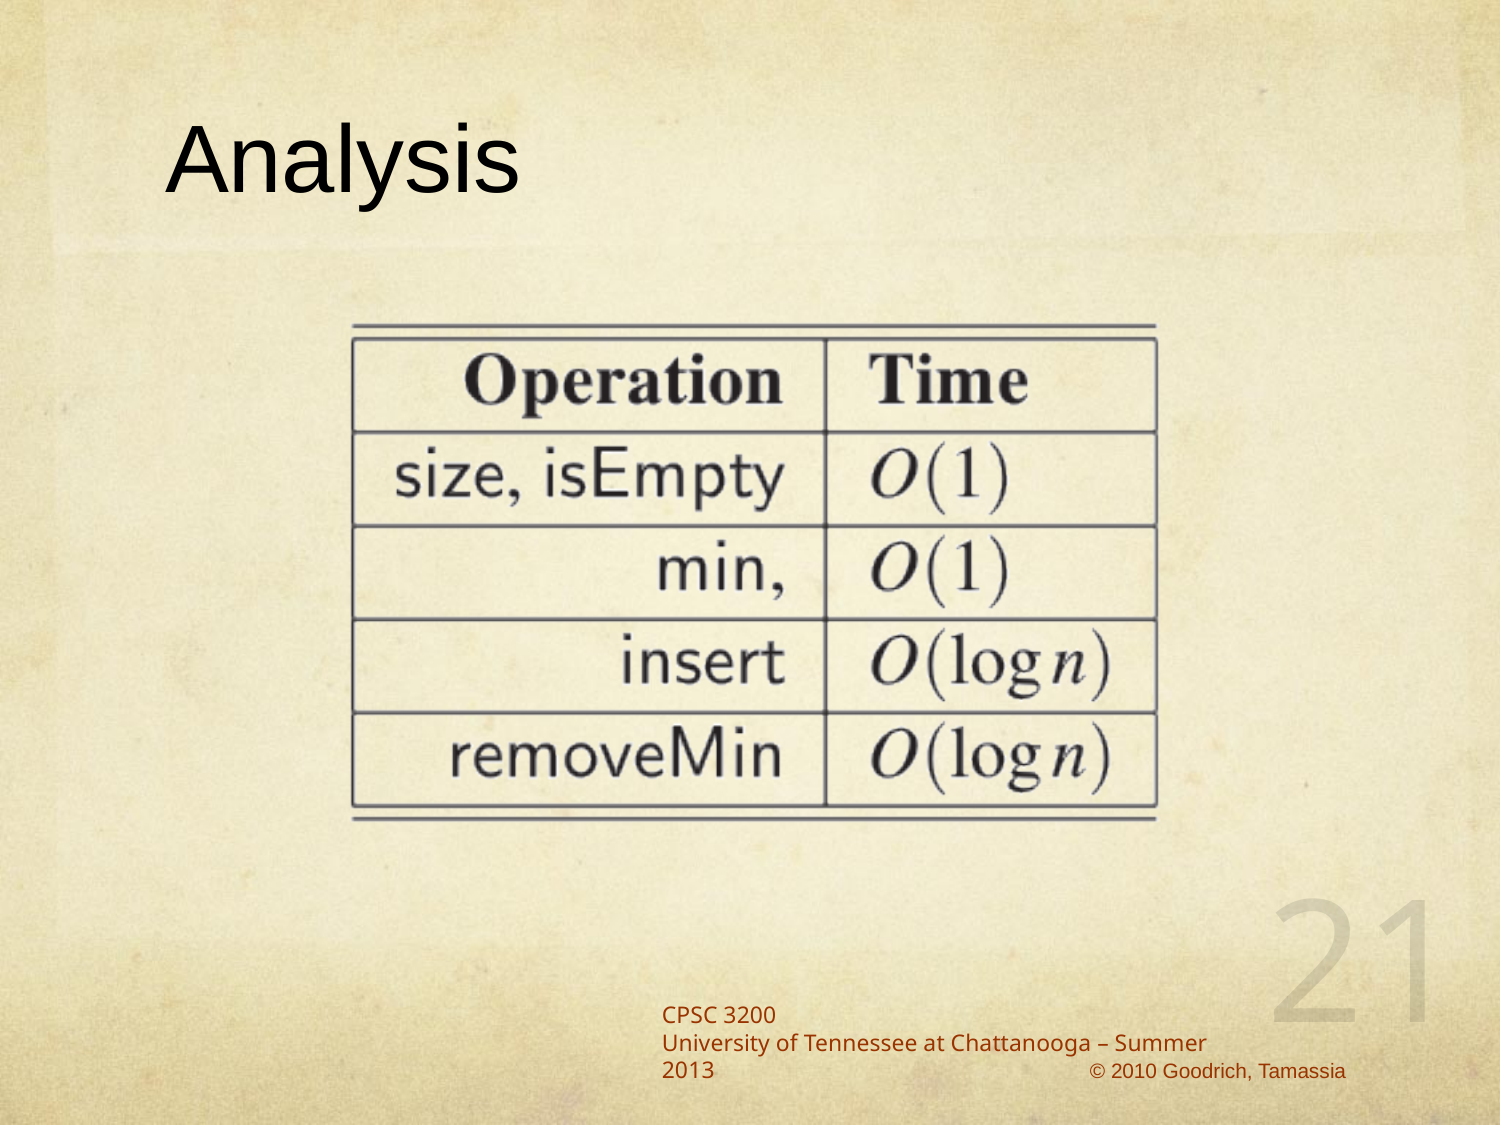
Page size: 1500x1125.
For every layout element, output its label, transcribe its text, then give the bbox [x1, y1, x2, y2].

title Analysis [150, 82, 1350, 225]
text_box © 2010 Goodrich, Tamassia [1074, 1040, 1425, 1100]
picture [0, 0, 1500, 1125]
footer CPSC 3200 University of Tennessee at Chattanooga – Summer 2013 [646, 1034, 1257, 1077]
slide_number 21 [1233, 898, 1478, 1038]
